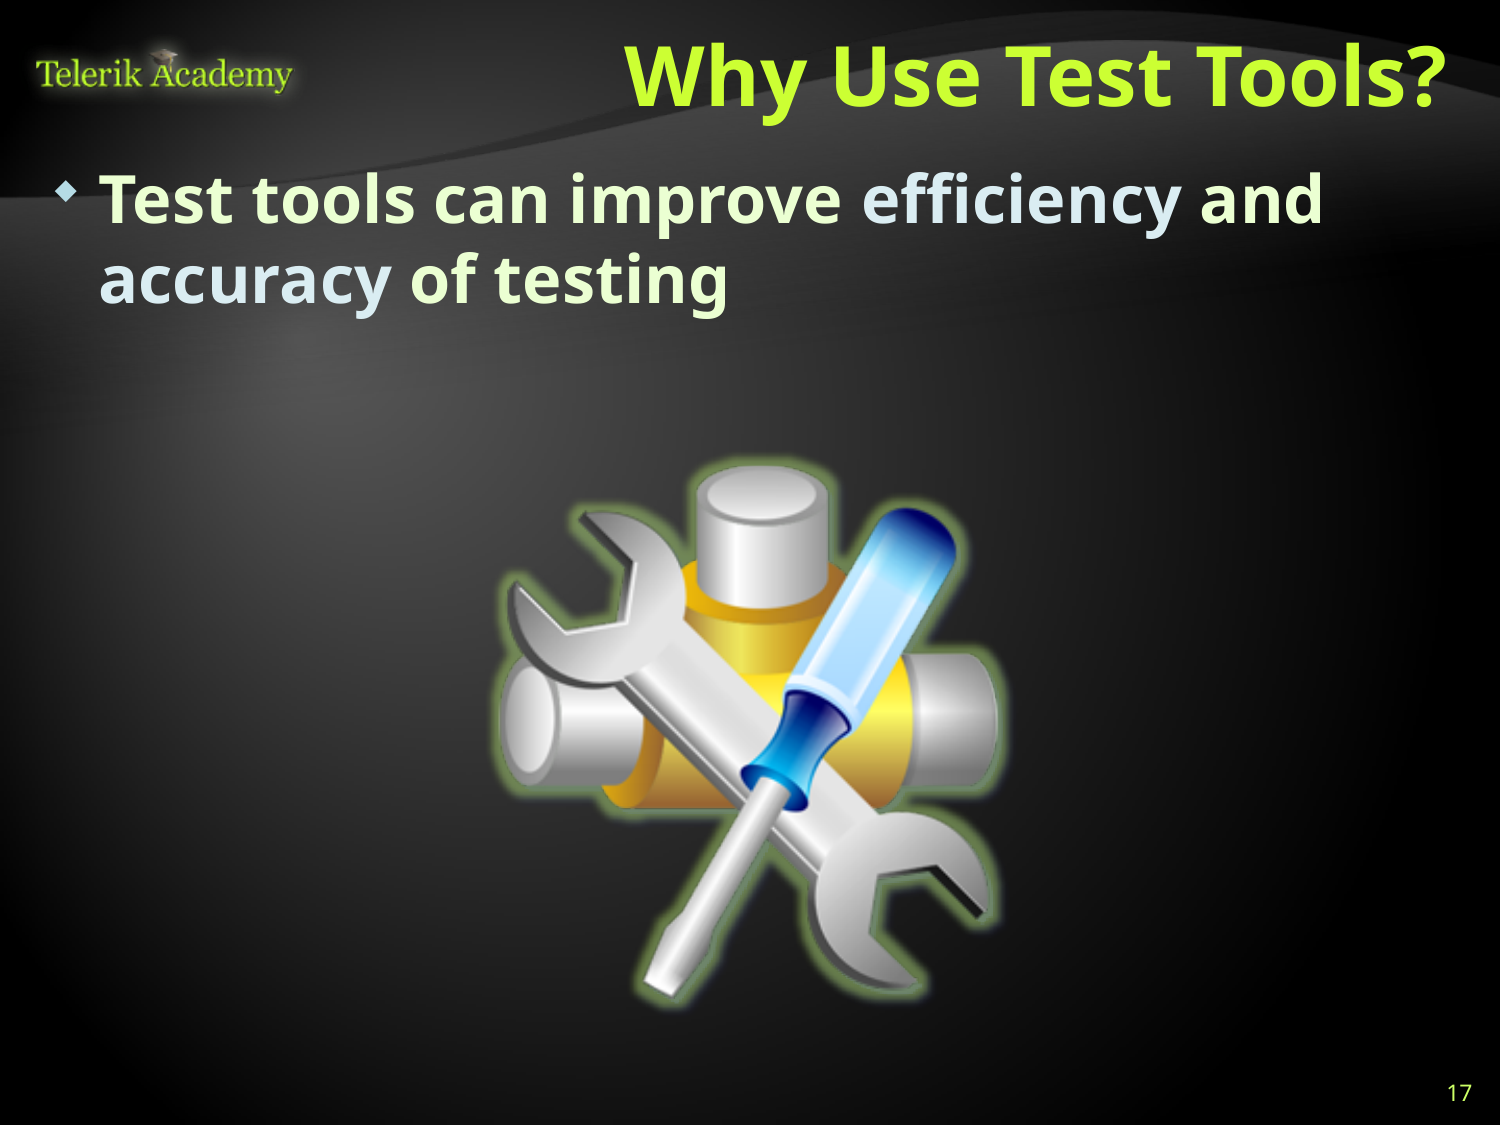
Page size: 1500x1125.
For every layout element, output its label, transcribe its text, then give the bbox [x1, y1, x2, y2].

list Test tools can improve efficiency and accuracy of testing [37, 149, 1463, 1100]
title Why Use Test Tools? [300, 12, 1463, 149]
slide_number 17 [1412, 1074, 1488, 1113]
picture [0, 0, 1500, 1125]
